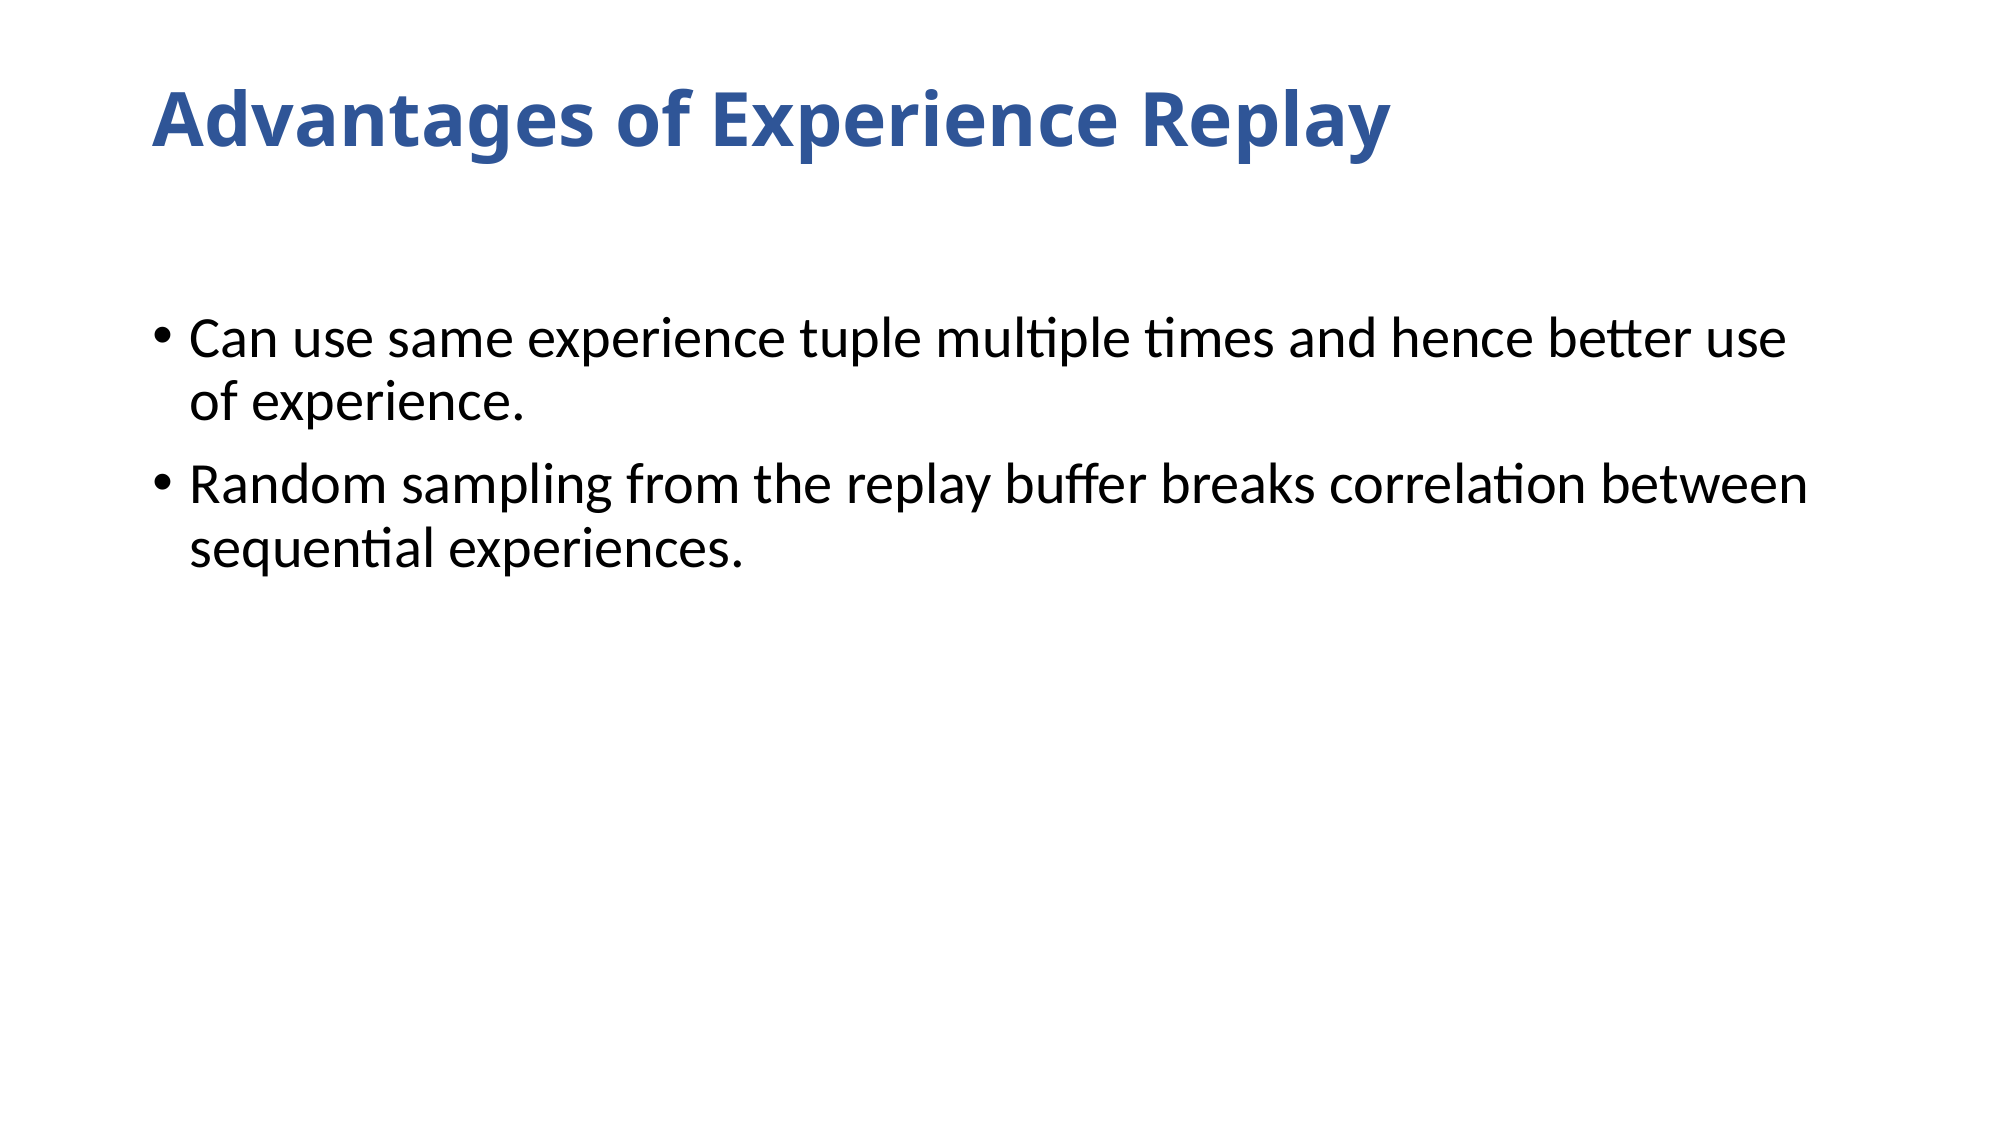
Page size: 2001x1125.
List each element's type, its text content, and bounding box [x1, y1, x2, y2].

list Can use same experience tuple multiple times and hence better use of experience. Random sampling from the replay buffer breaks correlation between sequential experiences. [137, 299, 1863, 1014]
text_box Advantages of Experience Replay [137, 51, 1863, 194]
